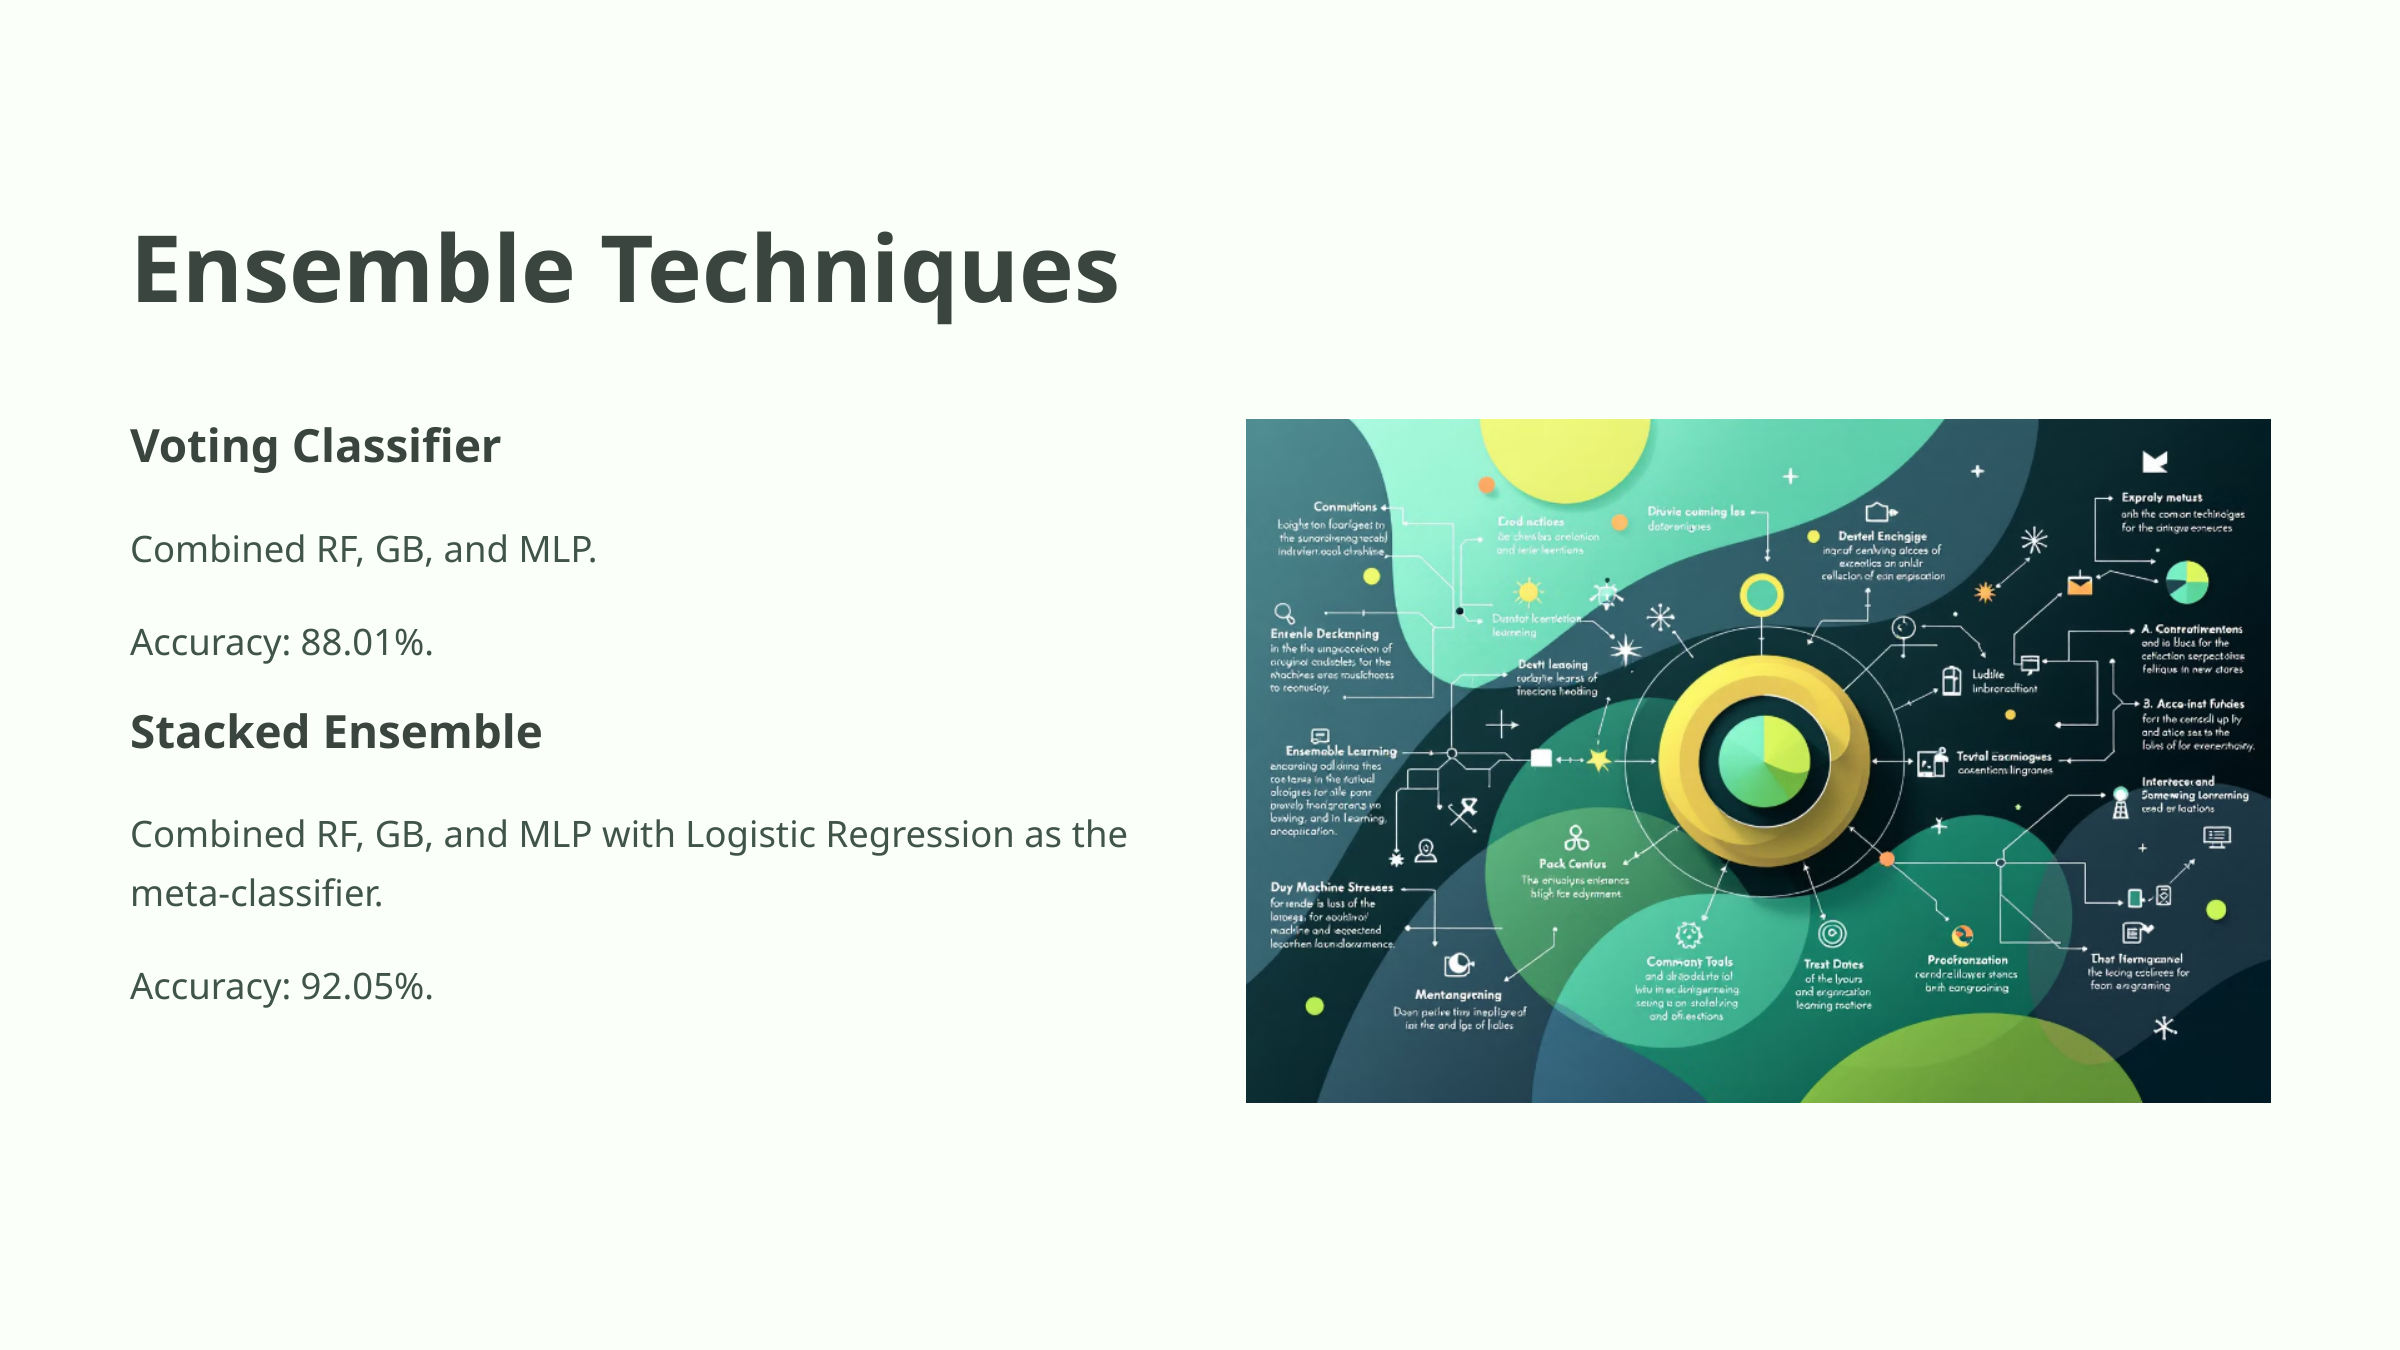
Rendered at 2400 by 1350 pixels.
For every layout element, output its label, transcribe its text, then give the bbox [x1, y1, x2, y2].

text_box Accuracy: 88.01%. [130, 603, 1155, 663]
text_box Voting Classifier [130, 414, 596, 473]
text_box Combined RF, GB, and MLP. [130, 510, 1155, 570]
text_box Accuracy: 92.05%. [130, 947, 1155, 1008]
picture [1246, 419, 2271, 1103]
text_box Stacked Ensemble [130, 699, 596, 758]
text_box Ensemble Techniques [130, 205, 1153, 322]
text_box Combined RF, GB, and MLP with Logistic Regression as the meta-classifier. [130, 795, 1155, 915]
